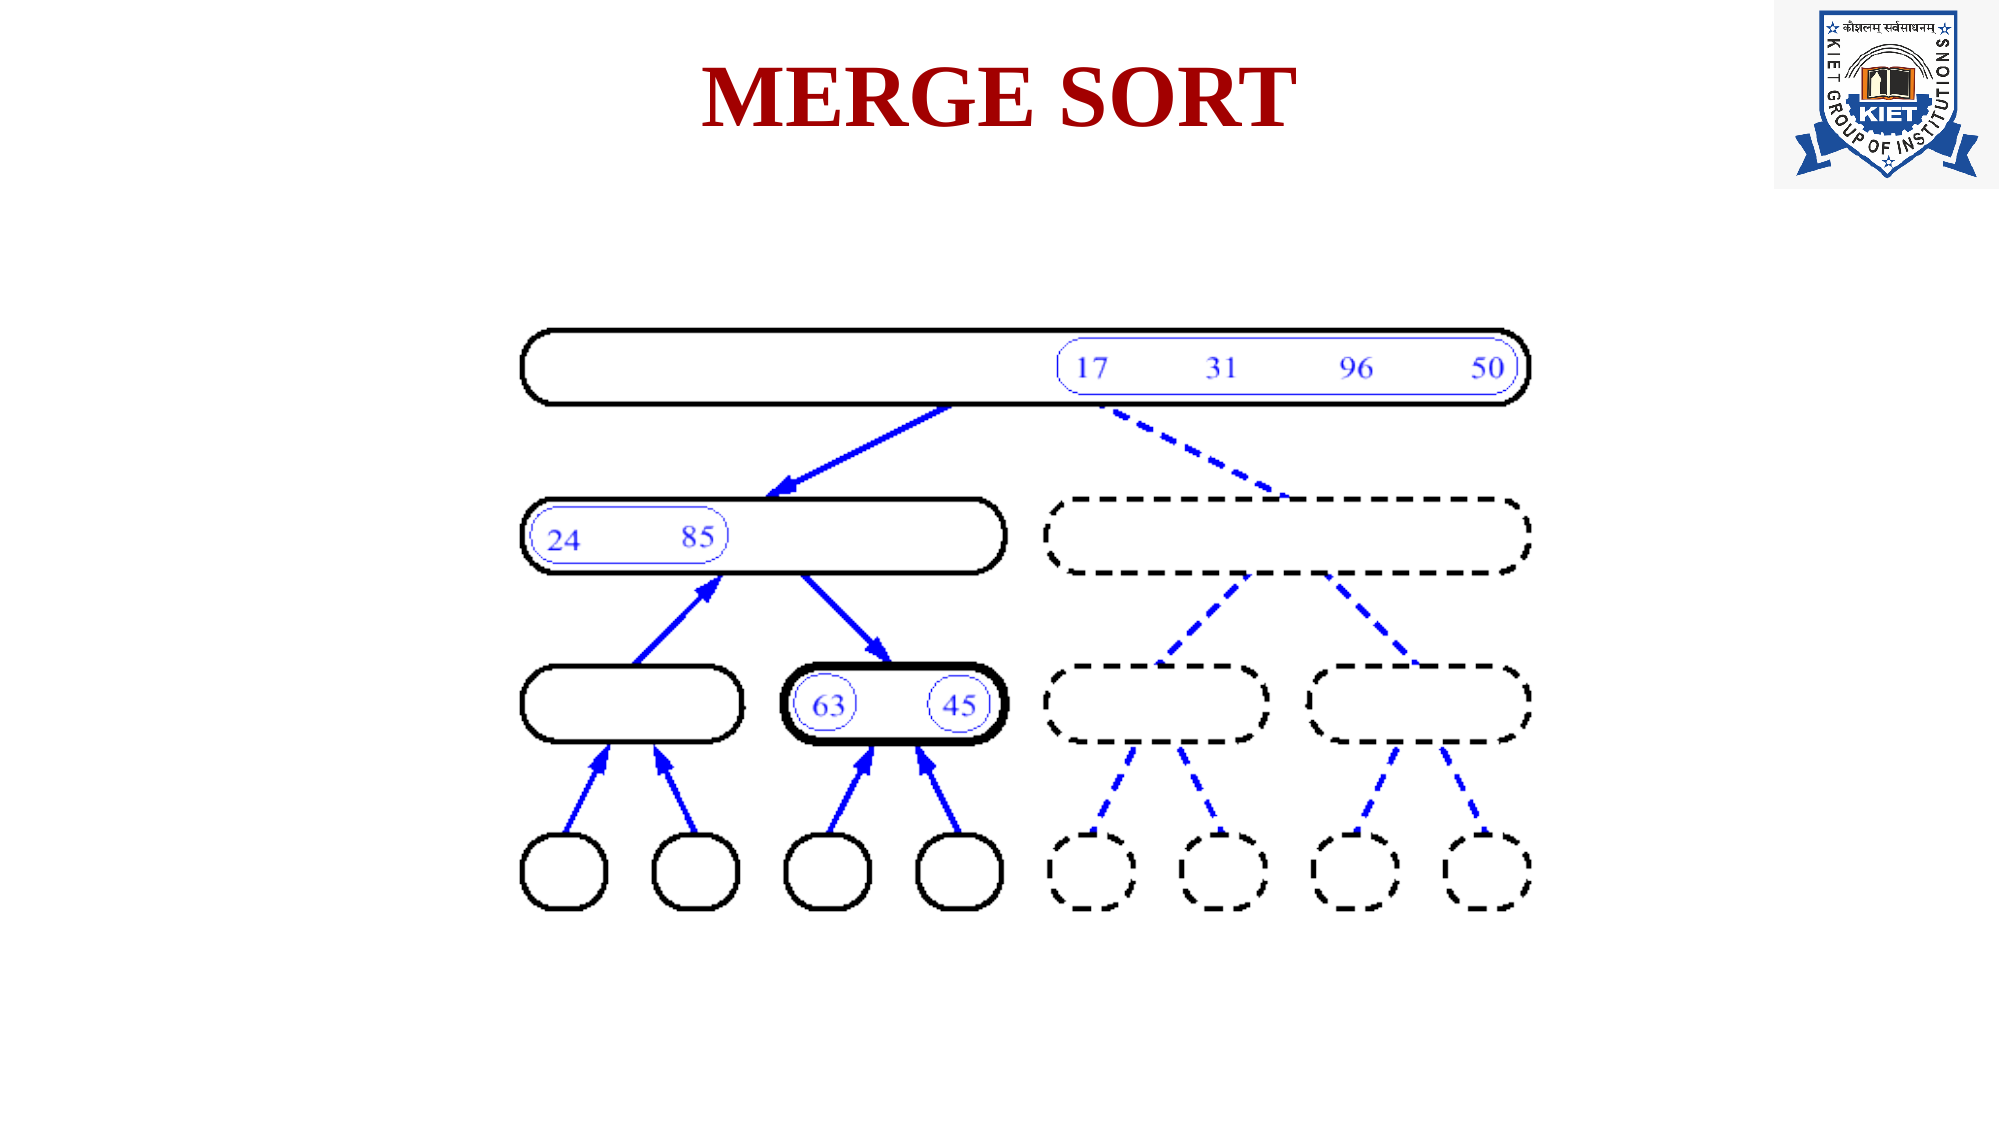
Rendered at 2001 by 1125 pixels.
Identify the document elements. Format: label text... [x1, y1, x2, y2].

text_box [516, 324, 1538, 916]
picture [1774, 0, 1999, 189]
text_box MERGE SORT [281, 30, 1719, 152]
